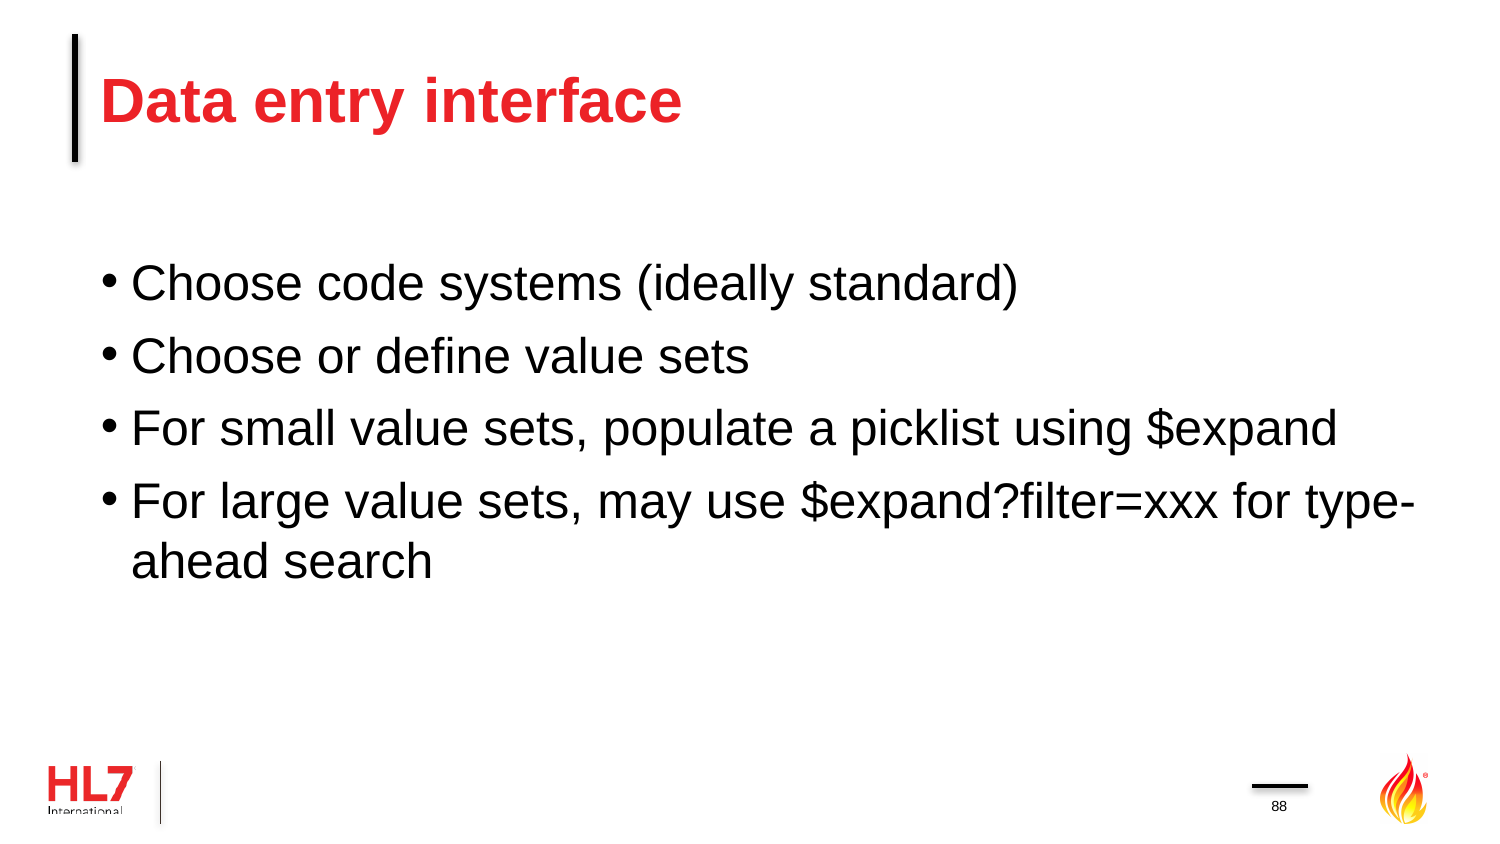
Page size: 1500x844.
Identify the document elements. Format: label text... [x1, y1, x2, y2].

slide_number 88 [1257, 788, 1302, 815]
title Data entry interface [100, 33, 1451, 163]
picture [1380, 753, 1428, 824]
list Choose code systems (ideally standard) Choose or define value sets For small value sets, populate a picklist using $expand For large value sets, may use $expand?filter=xxx for type-ahead search [100, 250, 1451, 731]
